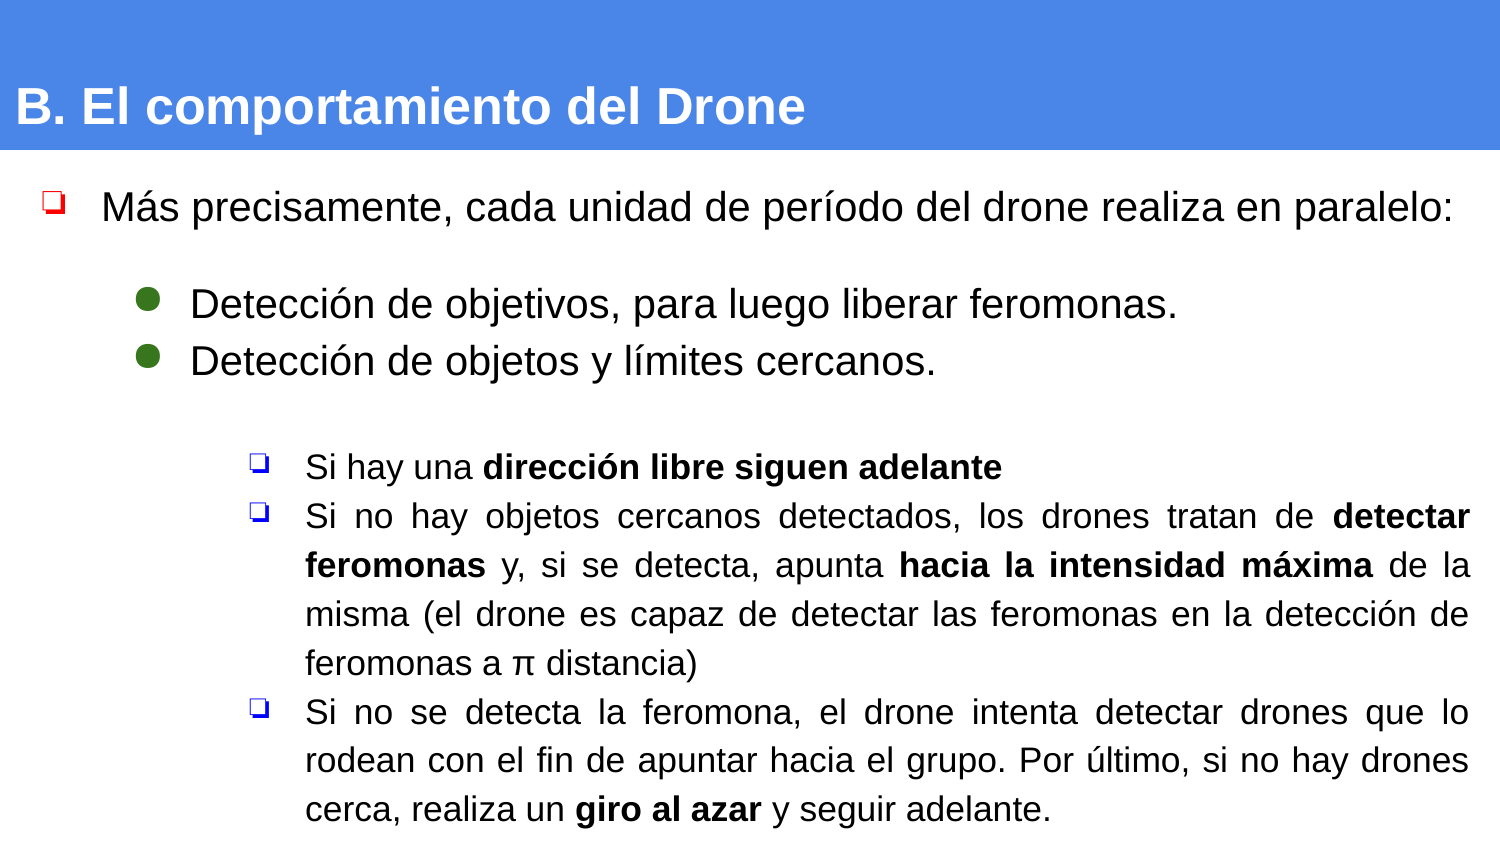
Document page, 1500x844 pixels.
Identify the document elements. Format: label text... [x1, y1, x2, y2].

text_box Detección de objetivos, para luego liberar feromonas. Detección de objetos y límites cercanos. [99, 237, 1448, 416]
title B. El comportamiento del Drone [0, 0, 1500, 150]
text_box Más precisamente, cada unidad de período del drone realiza en paralelo: [11, 159, 1472, 242]
text_box Si hay una dirección libre siguen adelante Si no hay objetos cercanos detectados, los drones tratan de detectar feromonas y, si se detecta, apunta hacia la intensidad máxima de la misma (el drone es capaz de detectar las feromonas en la detección de feromonas a π distancia) Si no se detecta la feromona, el drone intenta detectar drones que lo rodean con el fin de apuntar hacia el grupo. Por último, si no hay drones cerca, realiza un giro al azar y seguir adelante. [215, 515, 1486, 752]
